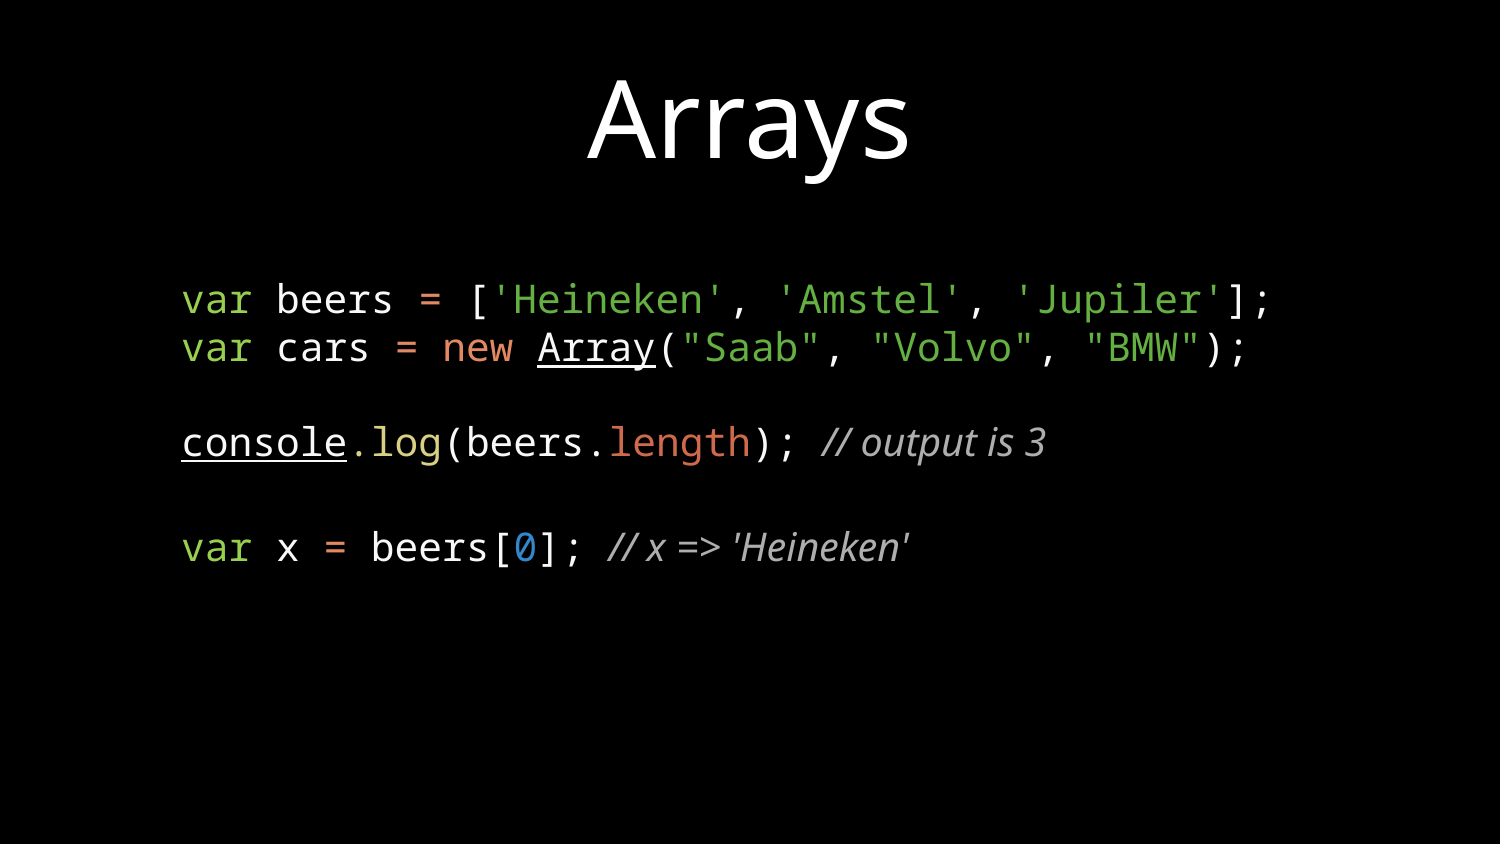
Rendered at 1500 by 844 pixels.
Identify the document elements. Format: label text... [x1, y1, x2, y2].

title Arrays [109, 21, 1391, 209]
text_box var beers = ['Heineken', 'Amstel', 'Jupiler']; var cars = new Array("Saab", "Volvo", "BMW"); console.log(beers.length); // output is 3 var x = beers[0]; // x => 'Heineken' [175, 298, 1411, 545]
